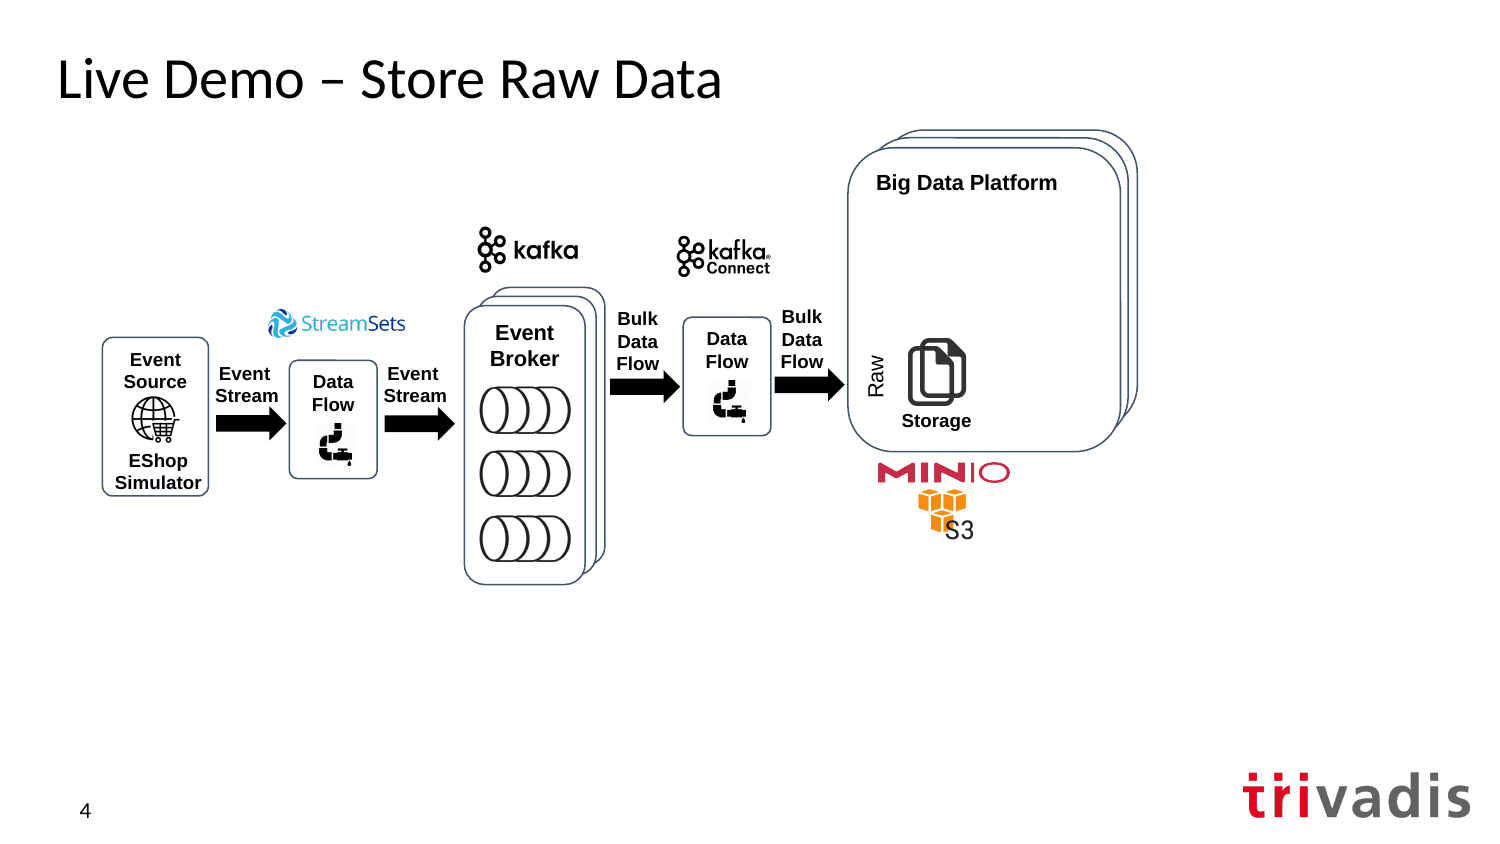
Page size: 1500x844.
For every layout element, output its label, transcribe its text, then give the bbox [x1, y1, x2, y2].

text_box Event Stream [383, 361, 448, 407]
text_box Hadoop Cluster [878, 136, 1130, 428]
text_box [479, 295, 598, 575]
picture [470, 219, 585, 280]
text_box EShop Simulator [114, 448, 202, 494]
text_box [774, 373, 846, 403]
picture [878, 462, 1010, 483]
picture [128, 392, 183, 447]
picture [314, 423, 357, 466]
picture [1243, 772, 1470, 818]
text_box Event Broker [463, 304, 587, 586]
text_box [384, 407, 456, 442]
text_box Storage [901, 409, 972, 432]
text_box Hadoop Clusterd [897, 129, 1139, 417]
picture [901, 338, 973, 406]
text_box Bulk Data Flow [768, 305, 836, 373]
title Live Demo – Store Raw Data [42, 20, 1442, 140]
picture [675, 210, 772, 306]
text_box Data Flow [288, 359, 379, 480]
text_box [215, 407, 287, 442]
picture [887, 484, 1005, 545]
picture [268, 295, 405, 352]
text_box Event Source [101, 336, 210, 497]
text_box Big Data Platform [846, 146, 1122, 453]
slide_number 4 [64, 787, 132, 833]
picture [708, 380, 751, 423]
text_box Bulk Data Flow [606, 307, 672, 375]
text_box Data Flow [682, 316, 772, 437]
picture [480, 364, 571, 584]
text_box [492, 286, 606, 564]
text_box Event Stream [215, 361, 280, 407]
text_box Raw [861, 355, 888, 399]
text_box [609, 375, 681, 405]
